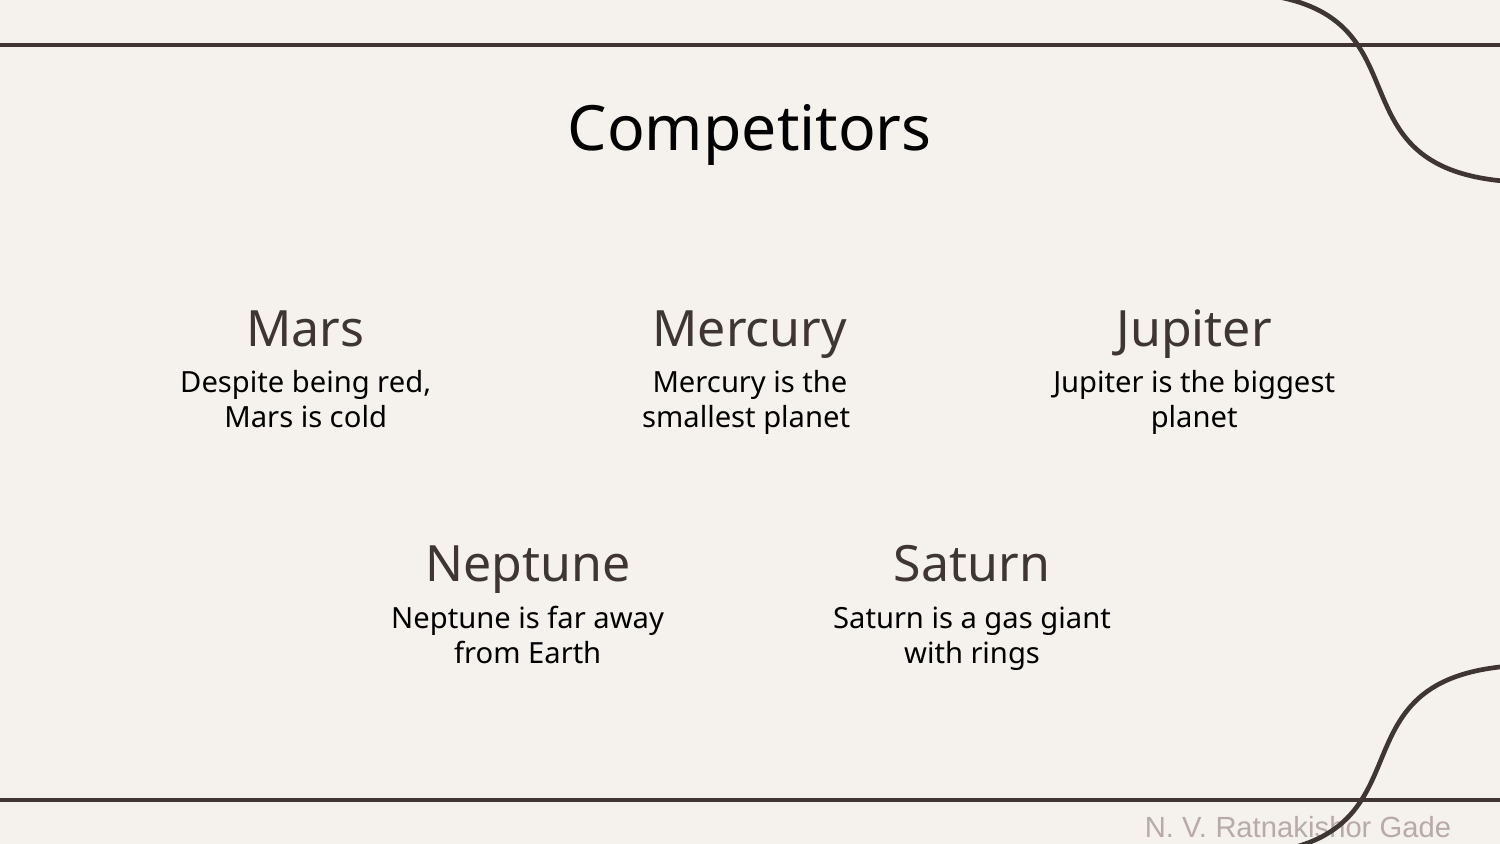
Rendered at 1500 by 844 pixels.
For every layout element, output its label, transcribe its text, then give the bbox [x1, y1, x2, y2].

subtitle Neptune [337, 516, 718, 589]
subtitle Mercury [560, 281, 940, 353]
subtitle Mercury is the smallest planet [584, 348, 916, 443]
subtitle Despite being red, Mars is cold [140, 348, 471, 443]
subtitle Jupiter is the biggest planet [1028, 348, 1360, 443]
subtitle Mars [115, 281, 496, 353]
subtitle Neptune is far away from Earth [362, 584, 694, 679]
subtitle Jupiter [1004, 281, 1385, 353]
subtitle Saturn [782, 516, 1163, 589]
title Competitors [251, 72, 1249, 167]
subtitle Saturn is a gas giant with rings [806, 584, 1138, 679]
